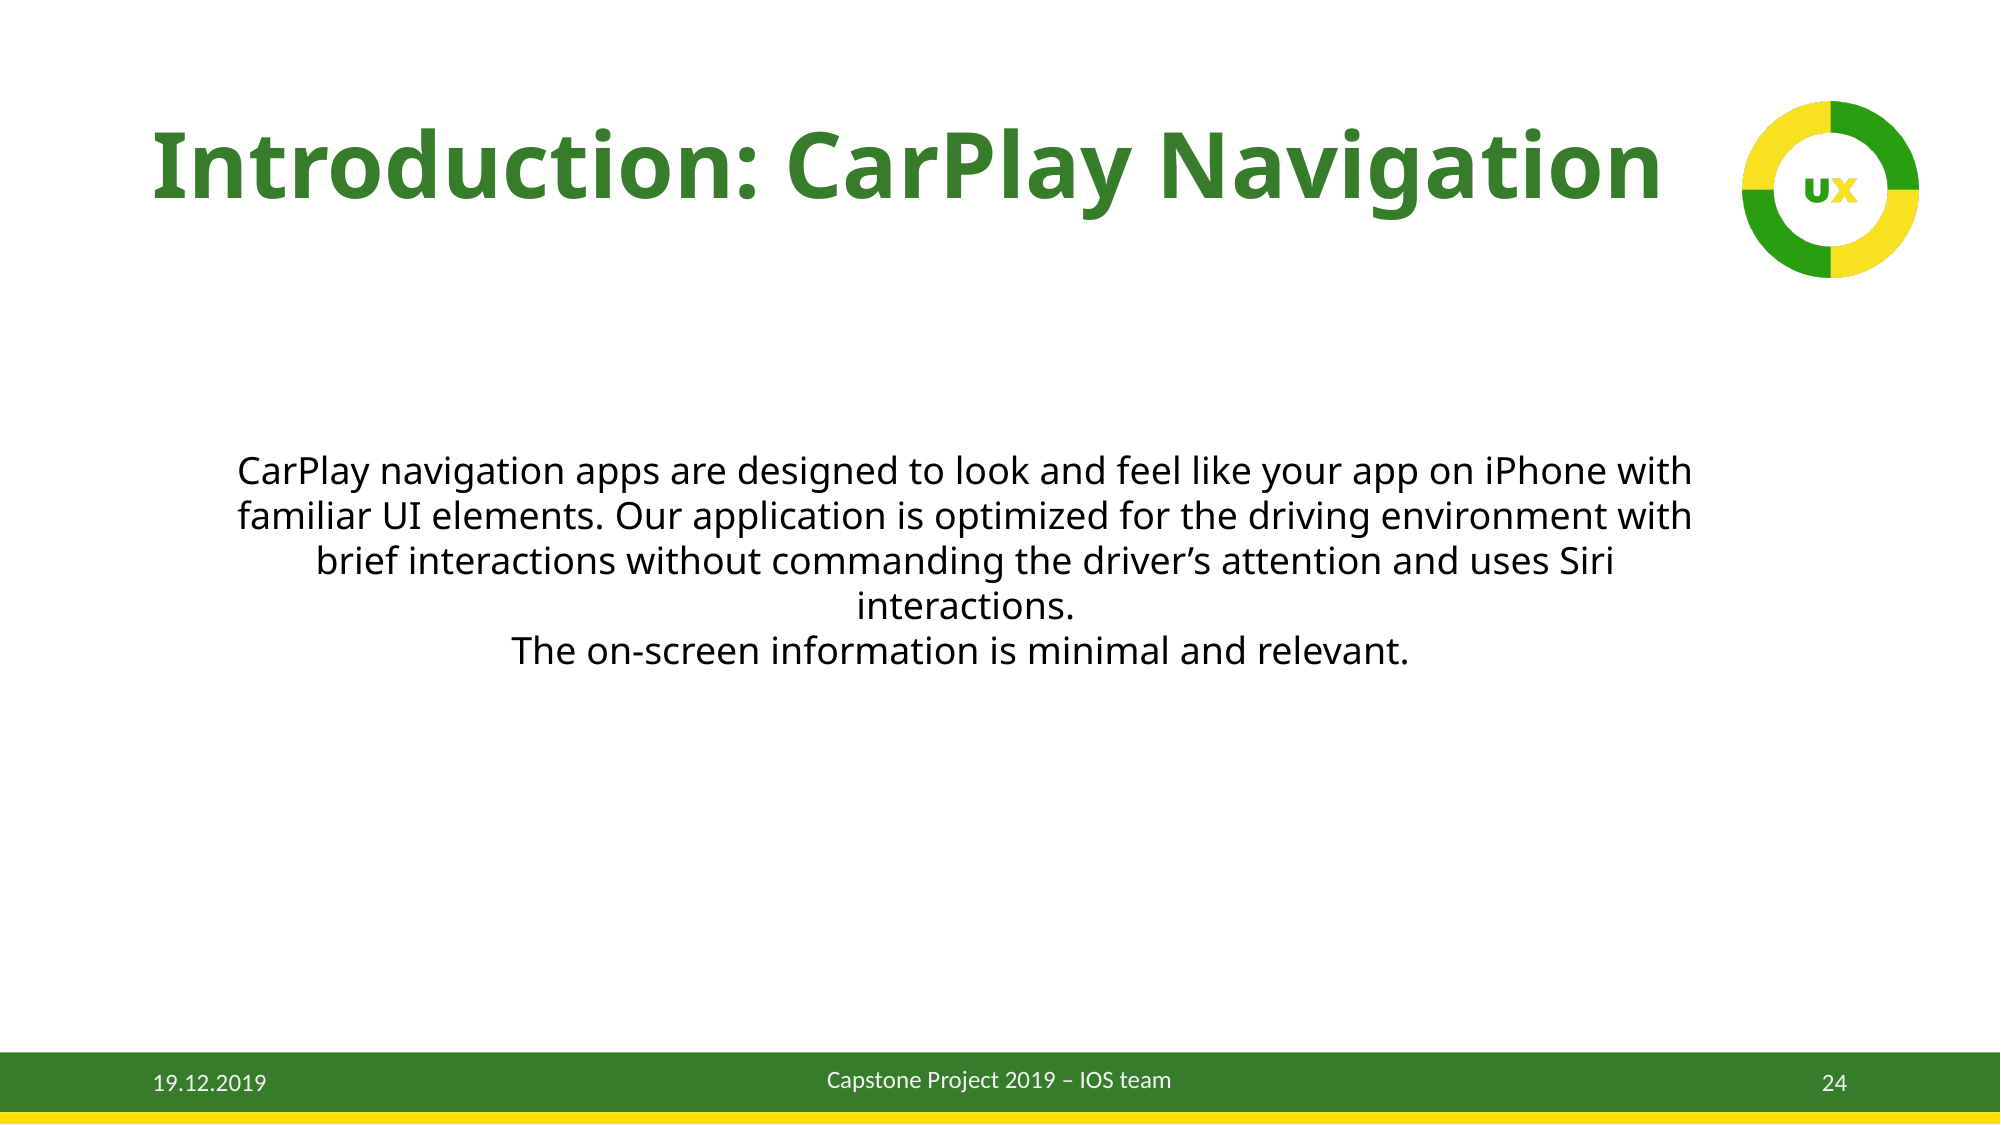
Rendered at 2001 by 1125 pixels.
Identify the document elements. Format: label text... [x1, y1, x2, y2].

text_box [0, 1111, 2000, 1125]
picture [1742, 101, 1919, 278]
slide_number 24 [1412, 1051, 1863, 1112]
text_box [588, 1051, 1412, 1111]
title Introduction: CarPlay Navigation [137, 59, 1863, 278]
text_box [0, 1051, 137, 1111]
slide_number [137, 1051, 588, 1112]
text_box [1863, 1051, 2000, 1111]
footer Capstone Project 2019 – IOS team [662, 1048, 1338, 1109]
text_box CarPlay navigation apps are designed to look and feel like your app on iPhone with familiar UI elements. Our application is optimized for the driving environment with brief interactions without commanding the driver’s attention and uses Siri interactions. The on-screen information is minimal and relevant. [189, 439, 1742, 725]
